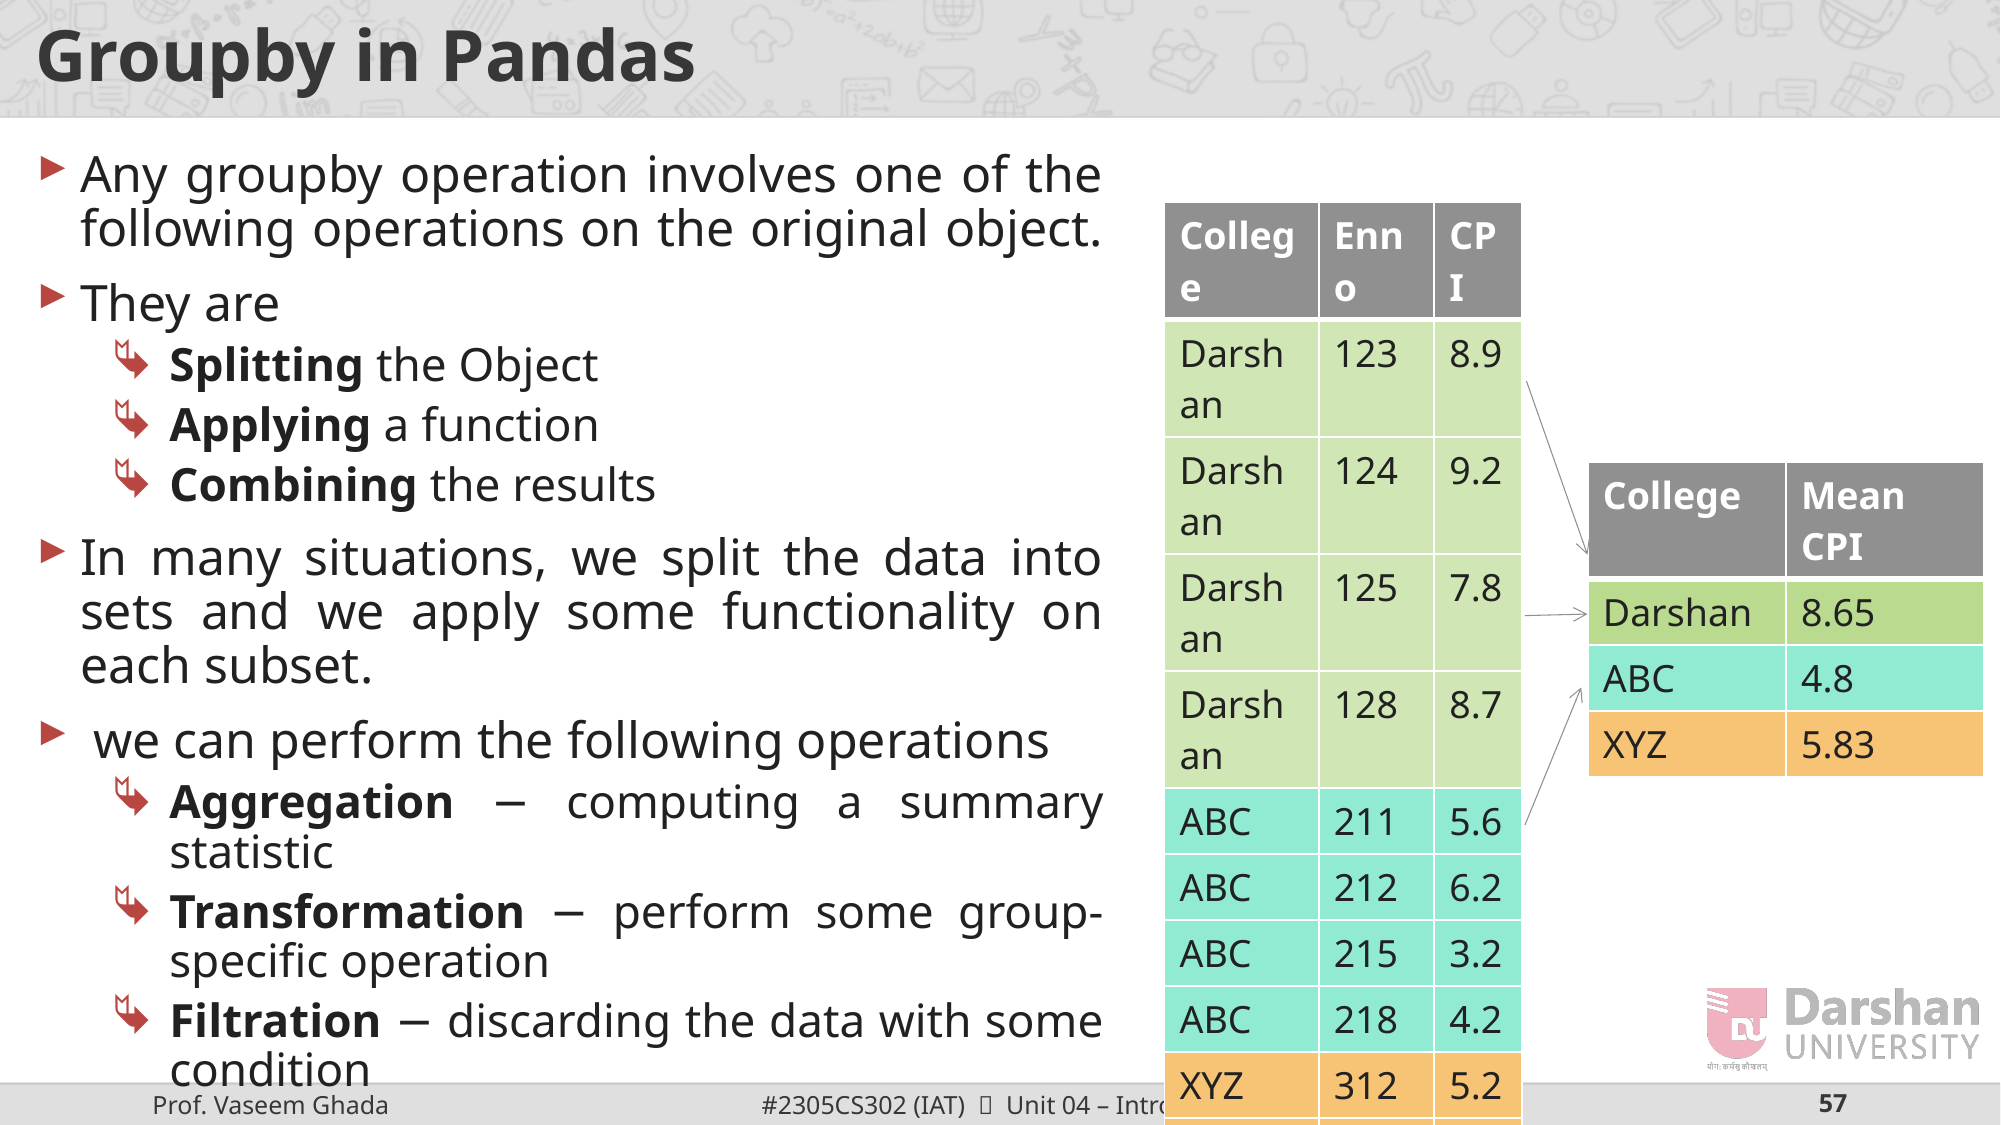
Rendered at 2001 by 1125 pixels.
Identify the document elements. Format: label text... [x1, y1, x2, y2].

table_cell 315 [1320, 1119, 1433, 1125]
table_header Enno [1320, 203, 1433, 317]
table_cell Darshan [1165, 322, 1318, 436]
table_cell 7.8 [1435, 555, 1521, 670]
table_cell 123 [1320, 322, 1433, 436]
table_cell 9.2 [1435, 438, 1521, 553]
table_cell 5.83 [1787, 712, 1983, 776]
table_header College [1589, 463, 1785, 576]
table_cell 212 [1320, 855, 1433, 919]
table_cell ABC [1165, 855, 1318, 919]
table_header College [1165, 203, 1318, 317]
table_cell XYZ [1165, 1119, 1318, 1125]
picture [1707, 988, 1979, 1071]
table_cell Darshan [1165, 672, 1318, 787]
table_cell ABC [1165, 987, 1318, 1051]
table_cell 8.65 [1787, 582, 1983, 644]
table_cell 8.9 [1435, 322, 1521, 436]
table_cell 4.8 [1787, 646, 1983, 710]
table_cell 8.7 [1435, 672, 1521, 787]
table_cell ABC [1589, 646, 1785, 710]
table_cell Darshan [1165, 555, 1318, 670]
table_cell XYZ [1589, 712, 1785, 776]
table_cell 128 [1320, 672, 1433, 787]
list Any groupby operation involves one of the following operations on the original object. They are Splitting the Object Applying a function Combining the results In many situations, we split the data into sets and we apply some functionality on each subset. we can perform the following operations Aggregation − computing a summary statistic Transformation − perform some group-specific operation Filtration − discarding the data with some condition [21, 141, 1119, 1059]
table_cell 6.5 [1435, 1119, 1521, 1125]
table_header Mean CPI [1787, 463, 1983, 576]
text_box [1524, 687, 1582, 825]
table_cell 211 [1320, 789, 1433, 853]
table_header CPI [1435, 203, 1521, 317]
table_cell XYZ [1165, 1053, 1318, 1117]
table_cell 218 [1320, 987, 1433, 1051]
table_cell 312 [1320, 1053, 1433, 1117]
table_cell Darshan [1589, 582, 1785, 644]
table_cell Darshan [1165, 438, 1318, 553]
table_cell 215 [1320, 921, 1433, 985]
table_cell ABC [1165, 789, 1318, 853]
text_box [1526, 381, 1588, 555]
title Groupby in Pandas [0, 0, 2000, 117]
table_cell ABC [1165, 921, 1318, 985]
table_cell 4.2 [1435, 987, 1521, 1051]
table_cell 125 [1320, 555, 1433, 670]
table_cell 6.2 [1435, 855, 1521, 919]
table_cell 5.6 [1435, 789, 1521, 853]
table_cell 124 [1320, 438, 1433, 553]
table_cell 5.2 [1435, 1053, 1521, 1117]
table_cell 3.2 [1435, 921, 1521, 985]
